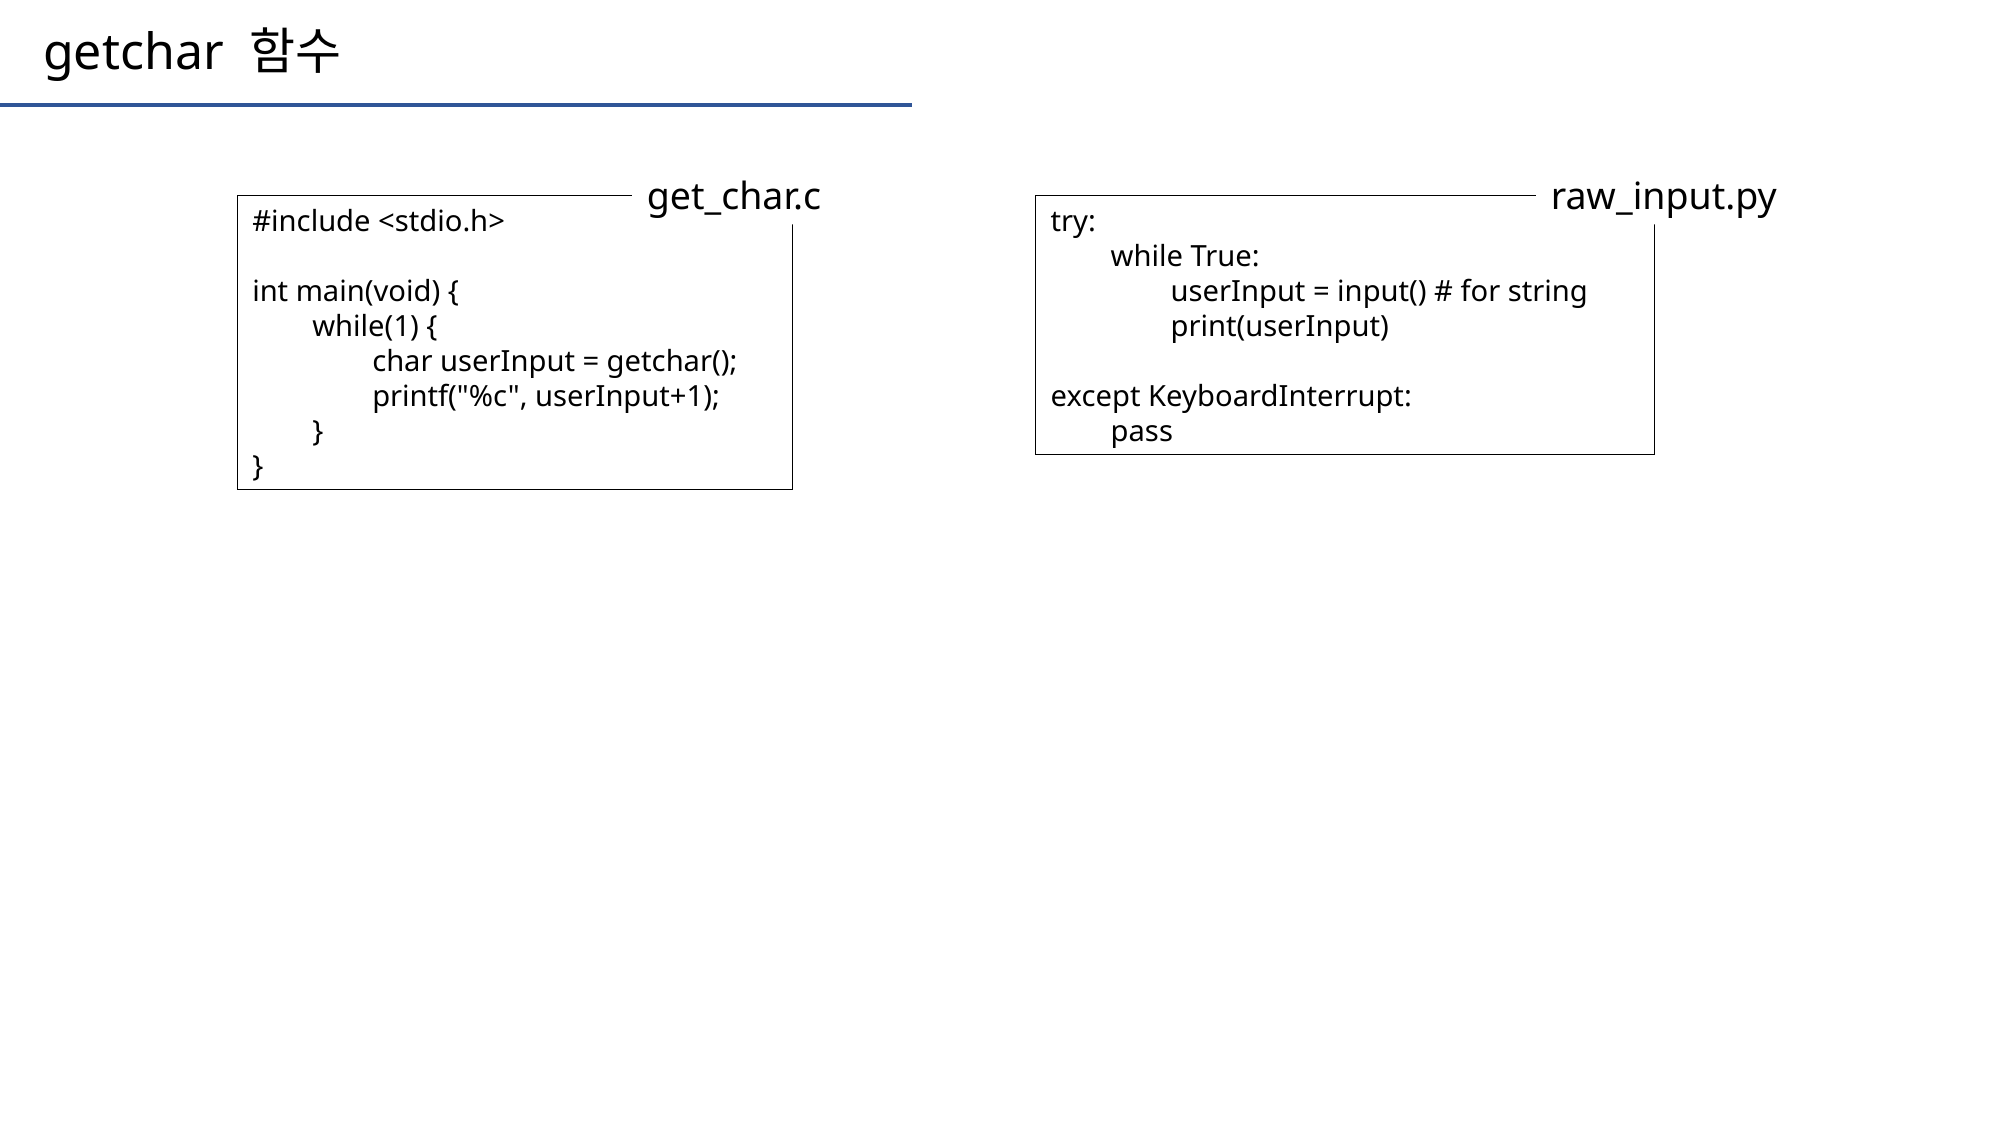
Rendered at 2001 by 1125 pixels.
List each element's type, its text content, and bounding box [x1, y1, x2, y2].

text_box getchar 함수 [28, 12, 357, 88]
text_box raw_input.py [1536, 164, 1792, 225]
text_box get_char.c [632, 164, 836, 225]
text_box try: while True: userInput = input() # for string print(userInput) except KeyboardInterrupt: pass [1035, 195, 1655, 455]
text_box #include <stdio.h> int main(void) { while(1) { char userInput = getchar(); printf("%c", userInput+1); } } [237, 195, 793, 490]
